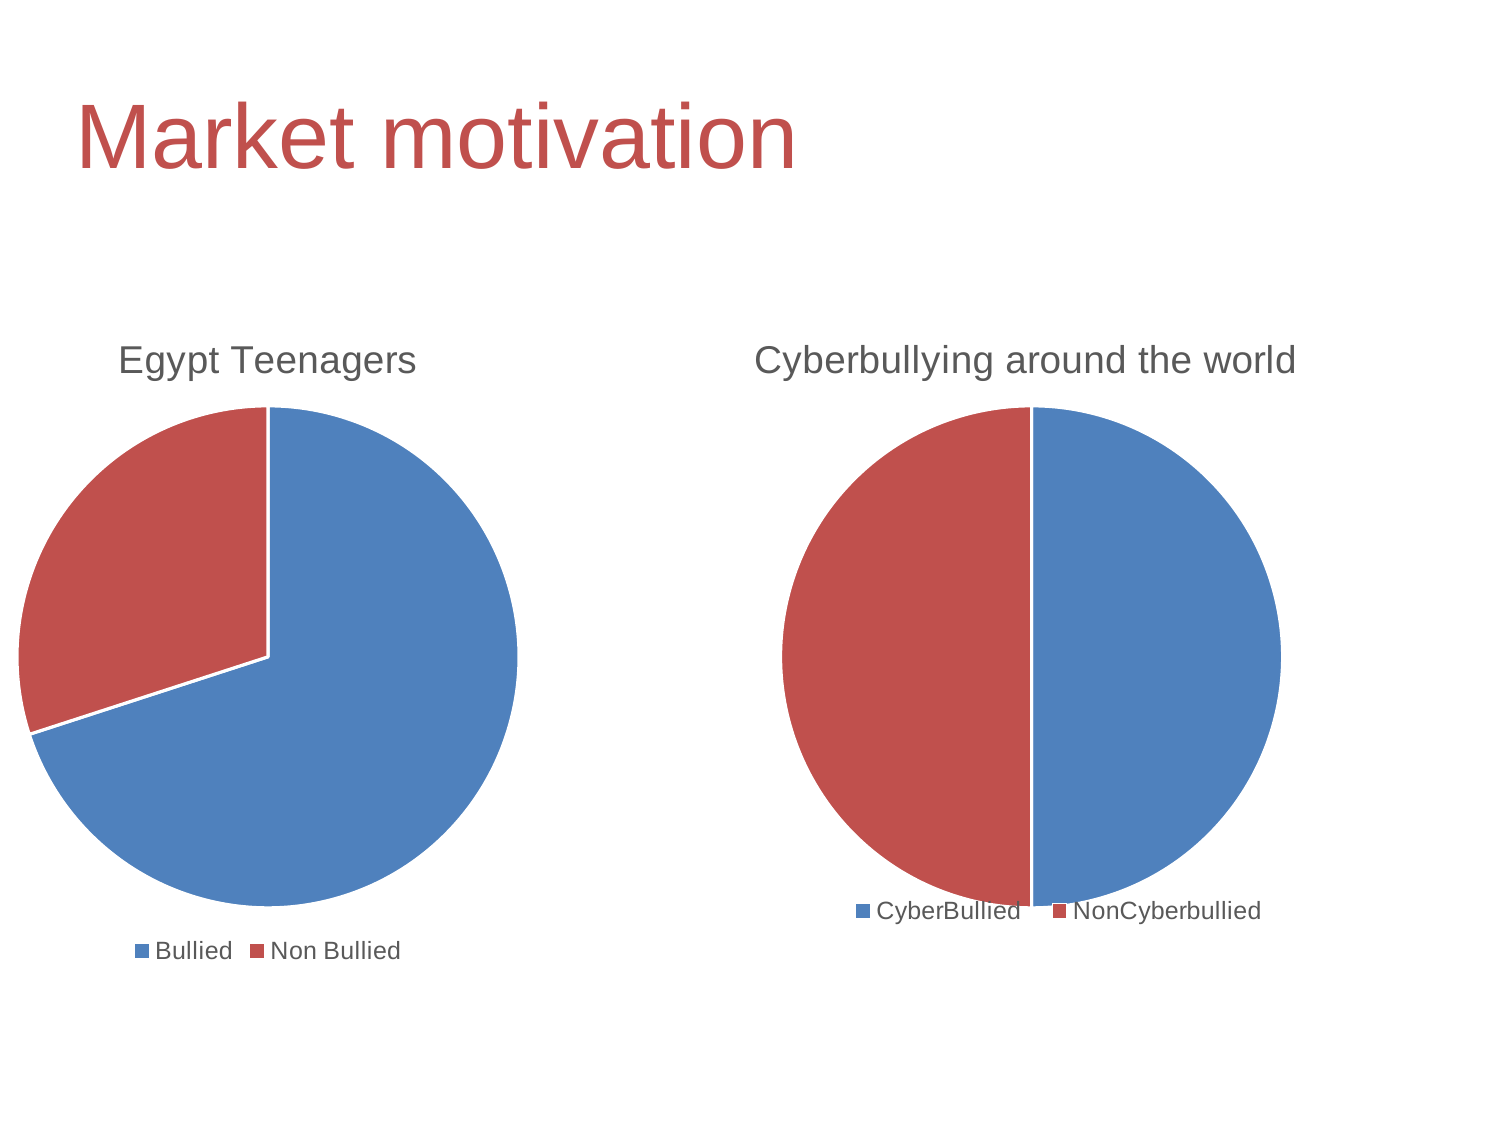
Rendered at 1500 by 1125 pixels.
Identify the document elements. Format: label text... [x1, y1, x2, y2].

text_box Market motivation [75, 44, 1425, 233]
chart [0, 303, 1500, 971]
